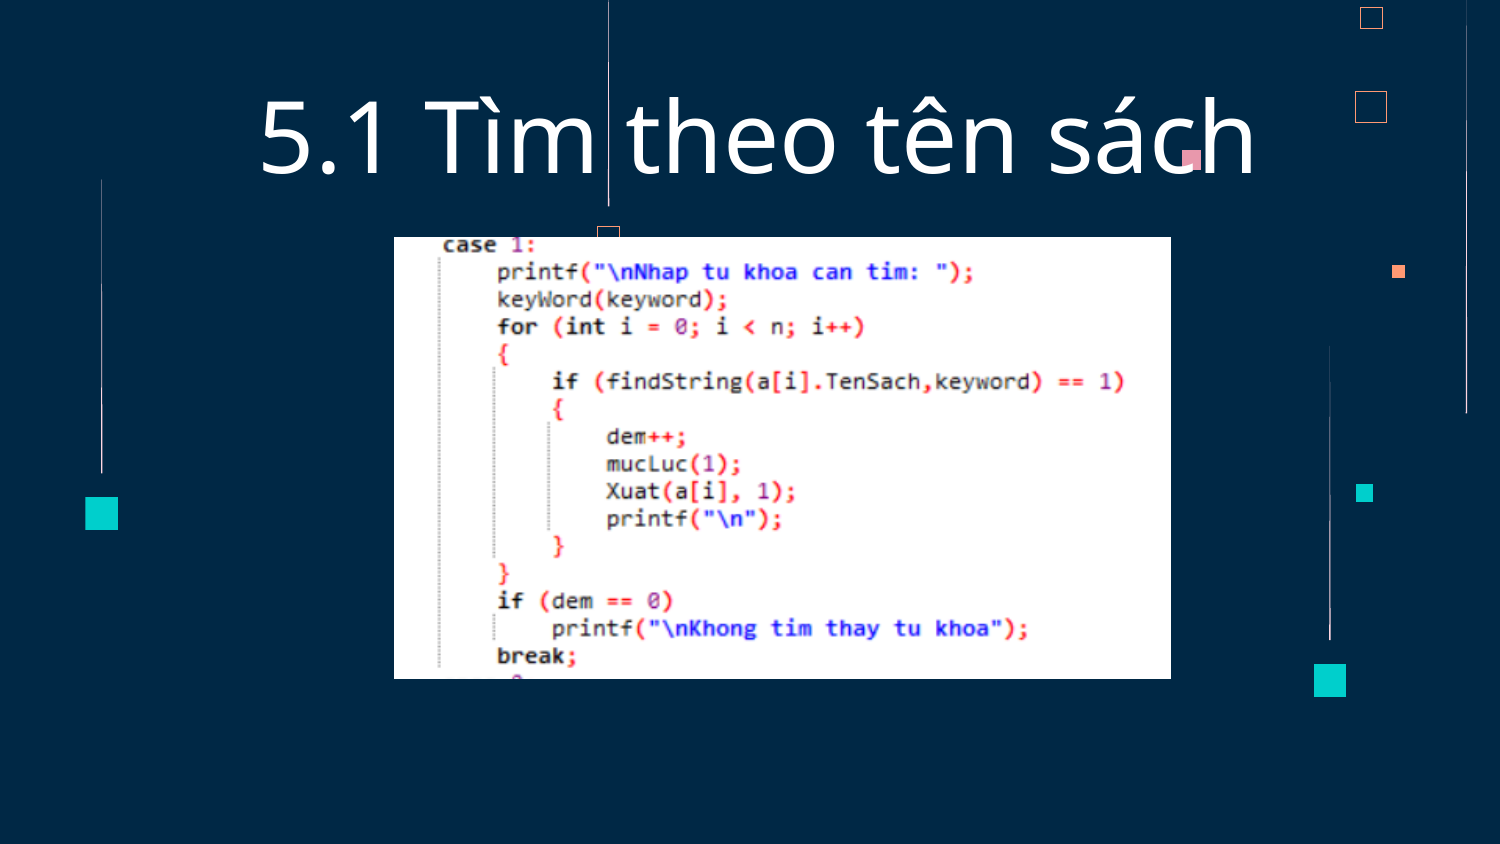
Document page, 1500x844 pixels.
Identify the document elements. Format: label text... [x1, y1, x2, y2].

text_box 5.1 Tìm theo tên sách [144, 58, 1375, 208]
picture [394, 237, 1172, 679]
